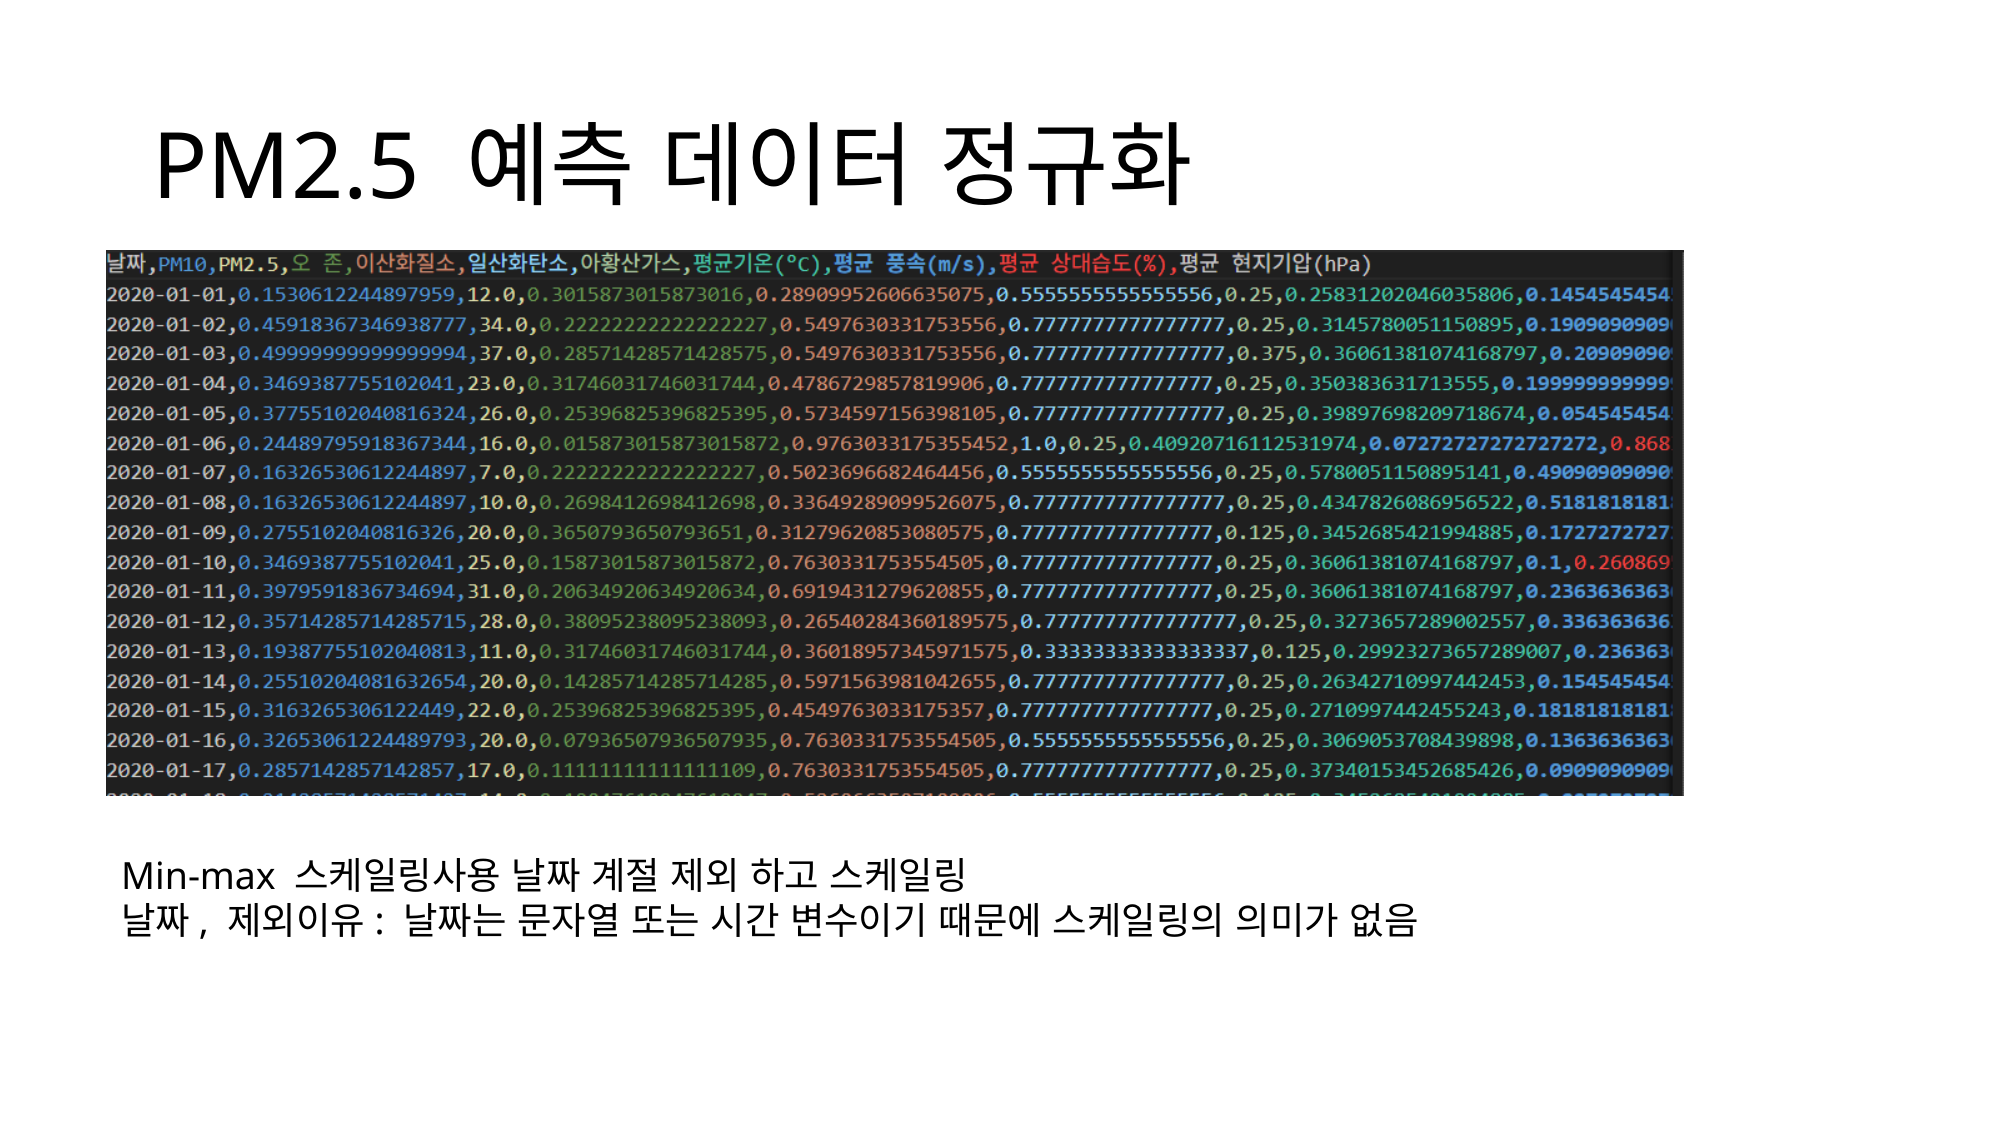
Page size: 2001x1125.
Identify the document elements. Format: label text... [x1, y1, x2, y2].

text_box Min-max 스케일링사용 날짜 계절 제외 하고 스케일링 날짜, 제외이유: 날짜는 문자열 또는 시간 변수이기 때문에 스케일링의 의미가 없음 [106, 844, 1655, 950]
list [105, 249, 1685, 797]
title PM2.5 예측 데이터 정규화 [137, 59, 1863, 278]
